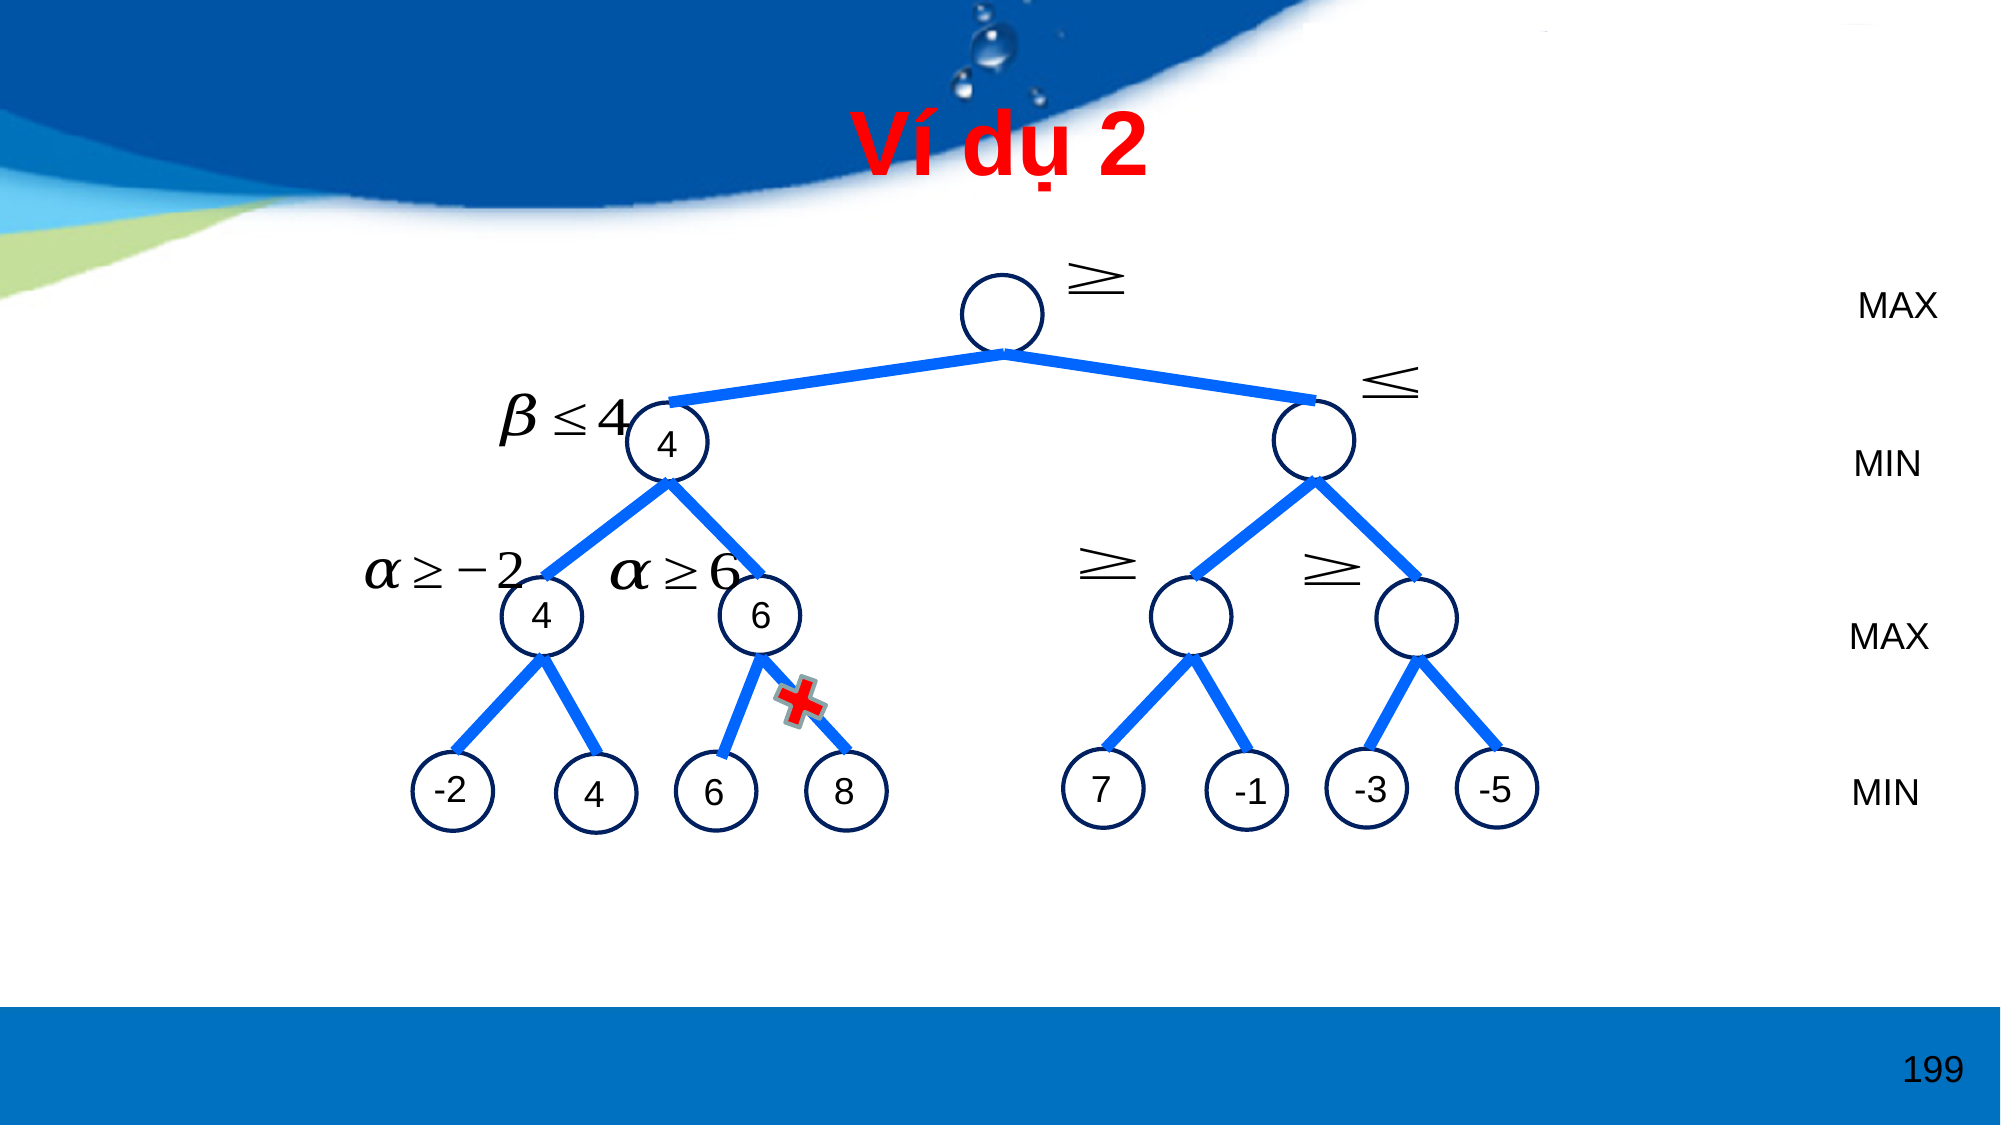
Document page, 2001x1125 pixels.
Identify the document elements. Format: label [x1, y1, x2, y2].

text_box [1838, 431, 1938, 491]
text_box [1842, 273, 1954, 333]
title [99, 45, 1900, 233]
text_box [410, 353, 1540, 835]
text_box [1836, 760, 1936, 821]
text_box [1833, 604, 1945, 665]
picture [0, 0, 2001, 1125]
text_box [959, 272, 1045, 351]
